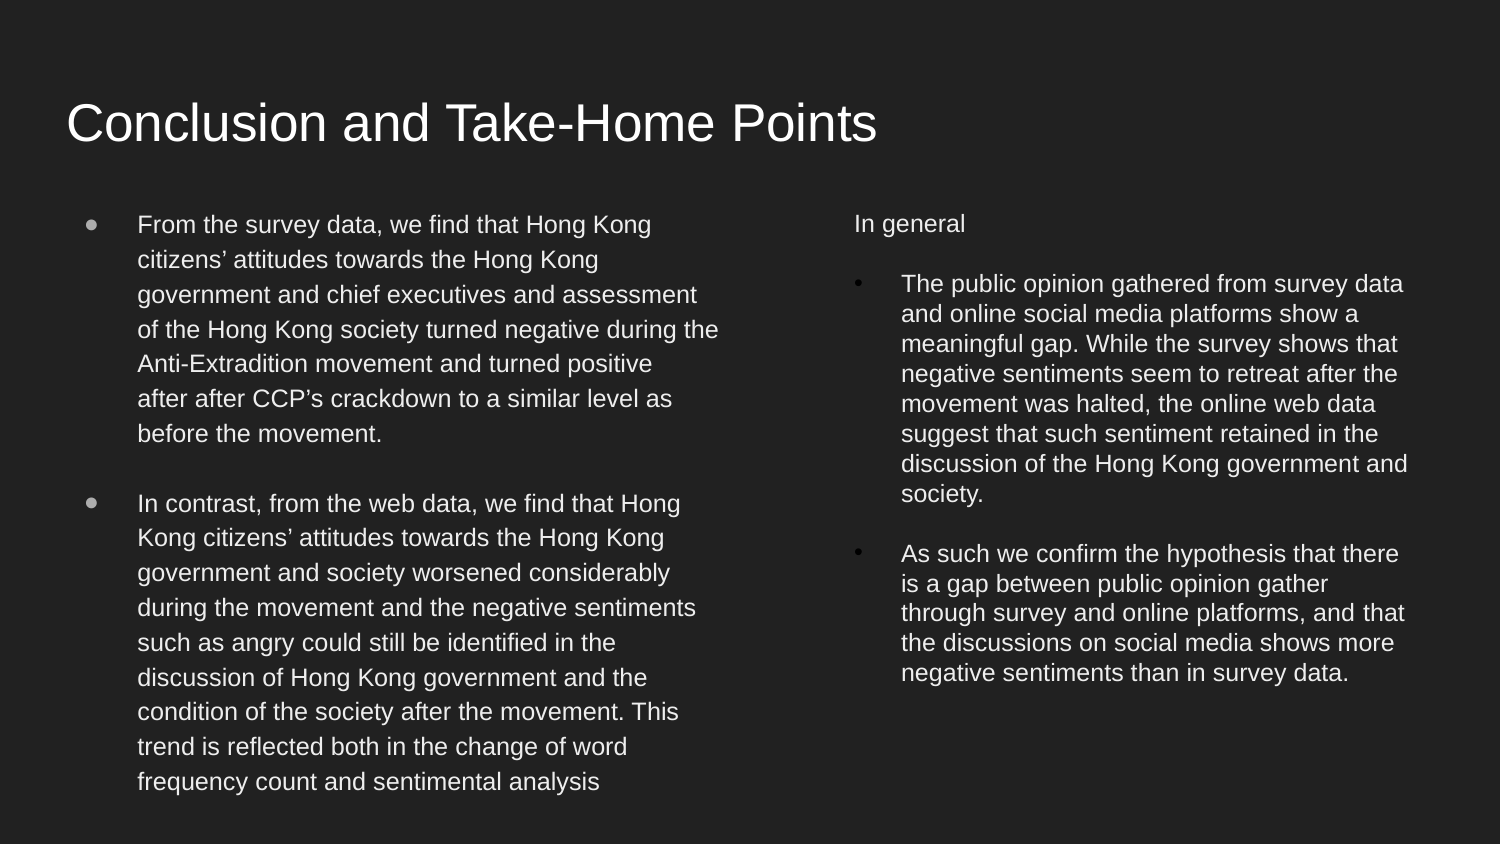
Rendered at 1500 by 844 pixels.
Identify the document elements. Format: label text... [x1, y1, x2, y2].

title Conclusion and Take-Home Points [51, 72, 1449, 167]
list From the survey data, we find that Hong Kong citizens’ attitudes towards the Hong Kong government and chief executives and assessment of the Hong Kong society turned negative during the Anti-Extradition movement and turned positive after after CCP’s crackdown to a similar level as before the movement. In contrast, from the web data, we find that Hong Kong citizens’ attitudes towards the Hong Kong government and society worsened considerably during the movement and the negative sentiments such as angry could still be identified in the discussion of Hong Kong government and the condition of the society after the movement. This trend is reflected both in the change of word frequency count and sentimental analysis [51, 189, 738, 822]
text_box In general The public opinion gathered from survey data and online social media platforms show a meaningful gap. While the survey shows that negative sentiments seem to retreat after the movement was halted, the online web data suggest that such sentiment retained in the discussion of the Hong Kong government and society. As such we confirm the hypothesis that there is a gap between public opinion gather through survey and online platforms, and that the discussions on social media shows more negative sentiments than in survey data. [839, 200, 1425, 730]
